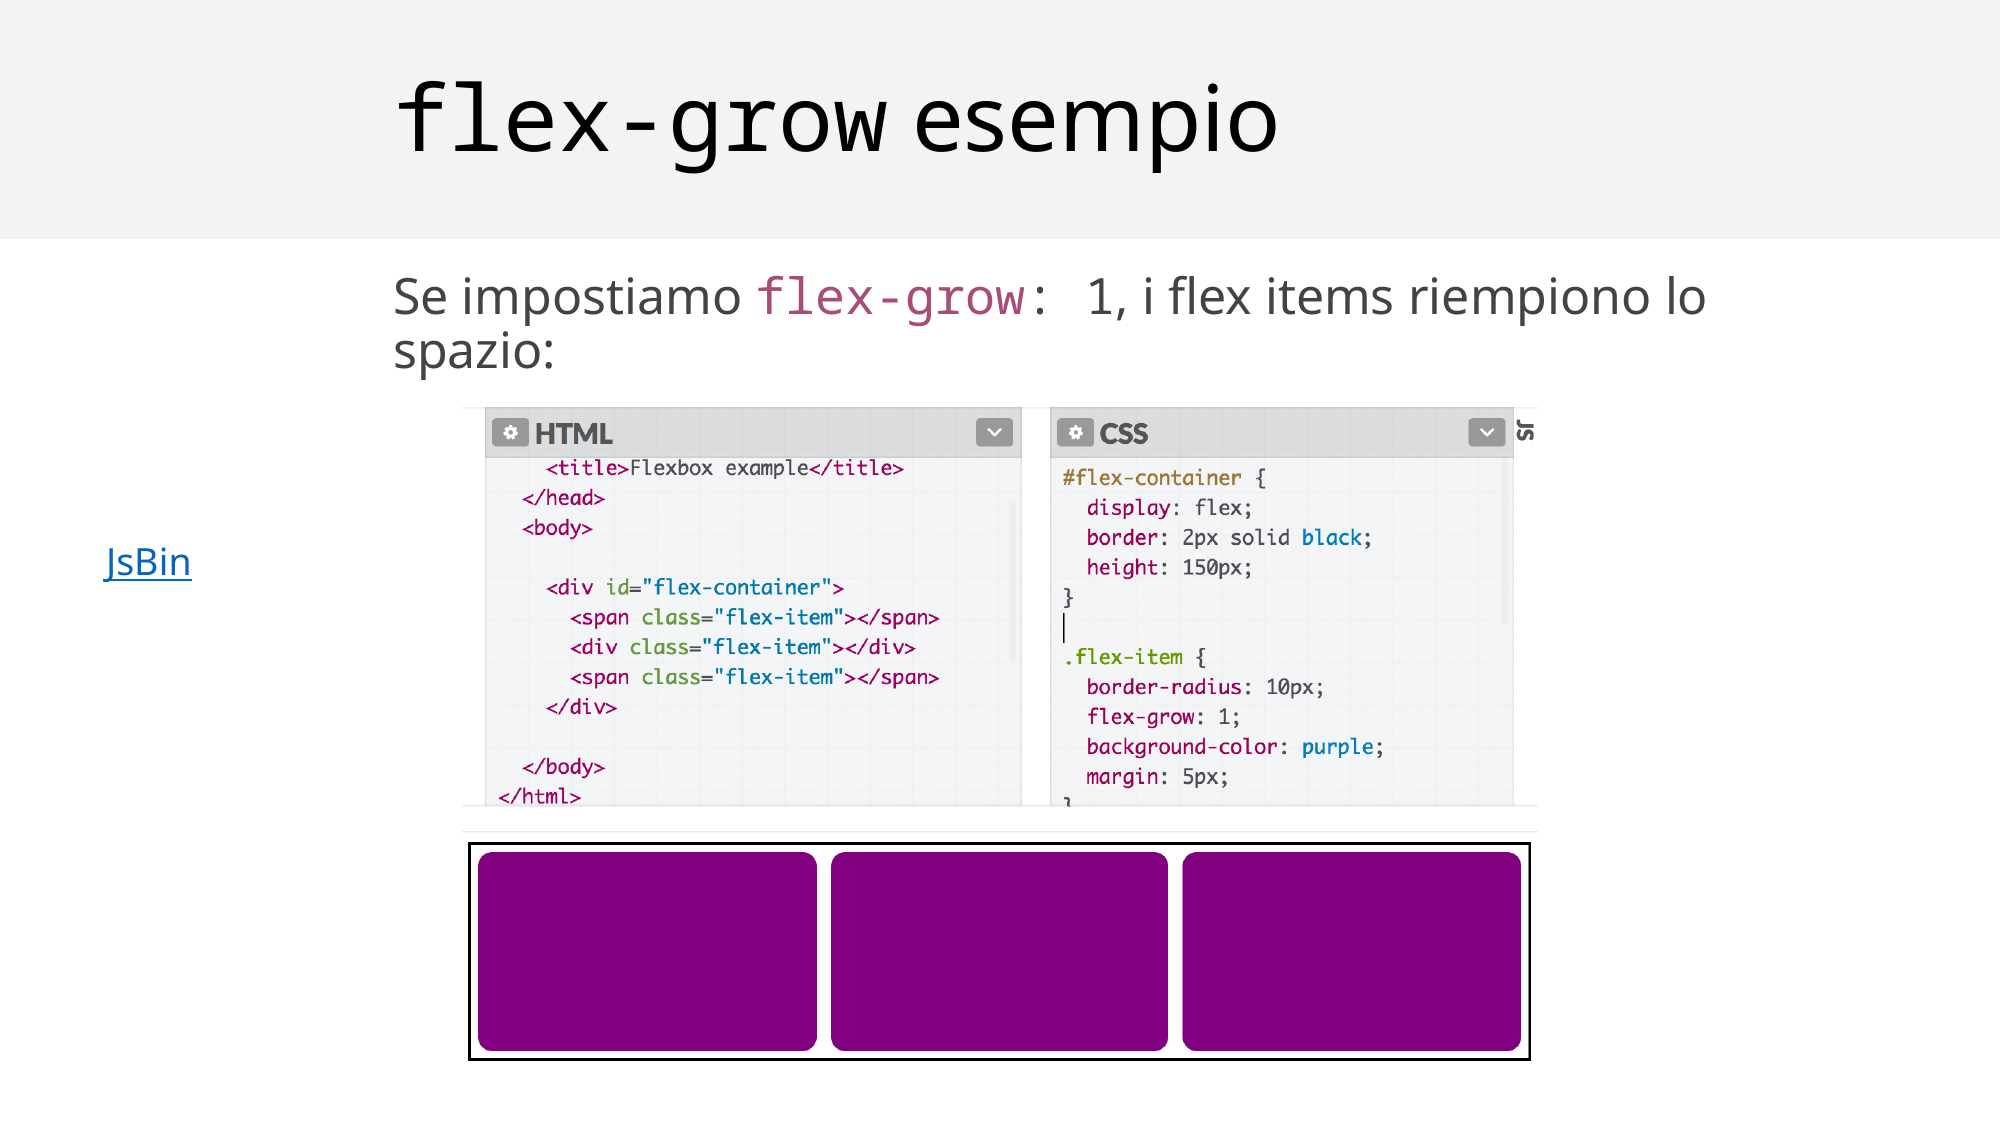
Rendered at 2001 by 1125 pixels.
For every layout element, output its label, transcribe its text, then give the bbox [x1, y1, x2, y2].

text_box JsBin [91, 530, 207, 597]
list Se impostiamo flex-grow: 1, i flex items riempiono lo spazio: [378, 255, 1812, 396]
picture [462, 395, 1538, 1075]
title flex-grow esempio [378, 56, 1622, 183]
